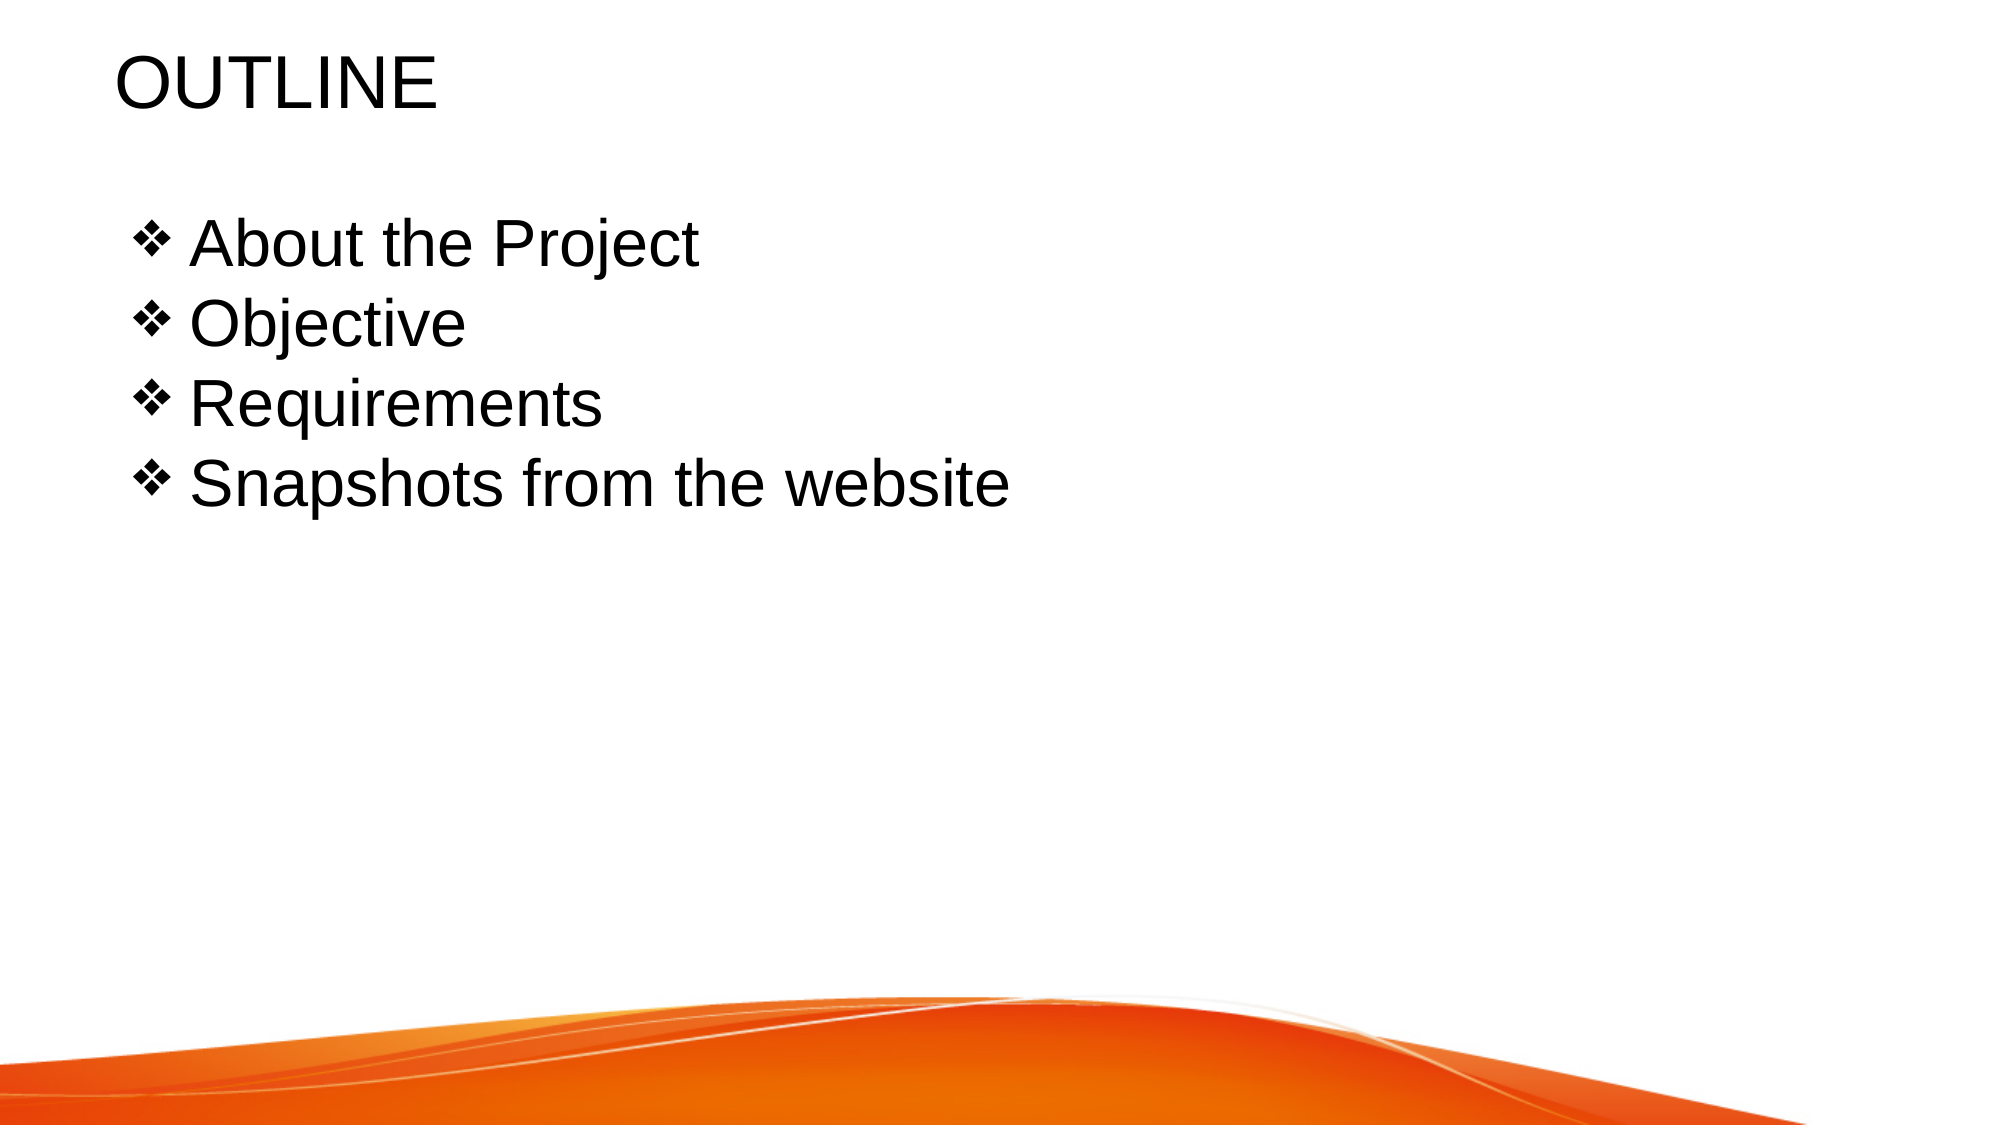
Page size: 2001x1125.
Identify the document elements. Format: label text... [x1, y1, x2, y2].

list About the Project Objective Requirements Snapshots from the website [99, 192, 1901, 1006]
title OUTLINE [99, 30, 1901, 127]
picture [0, 0, 2000, 1125]
